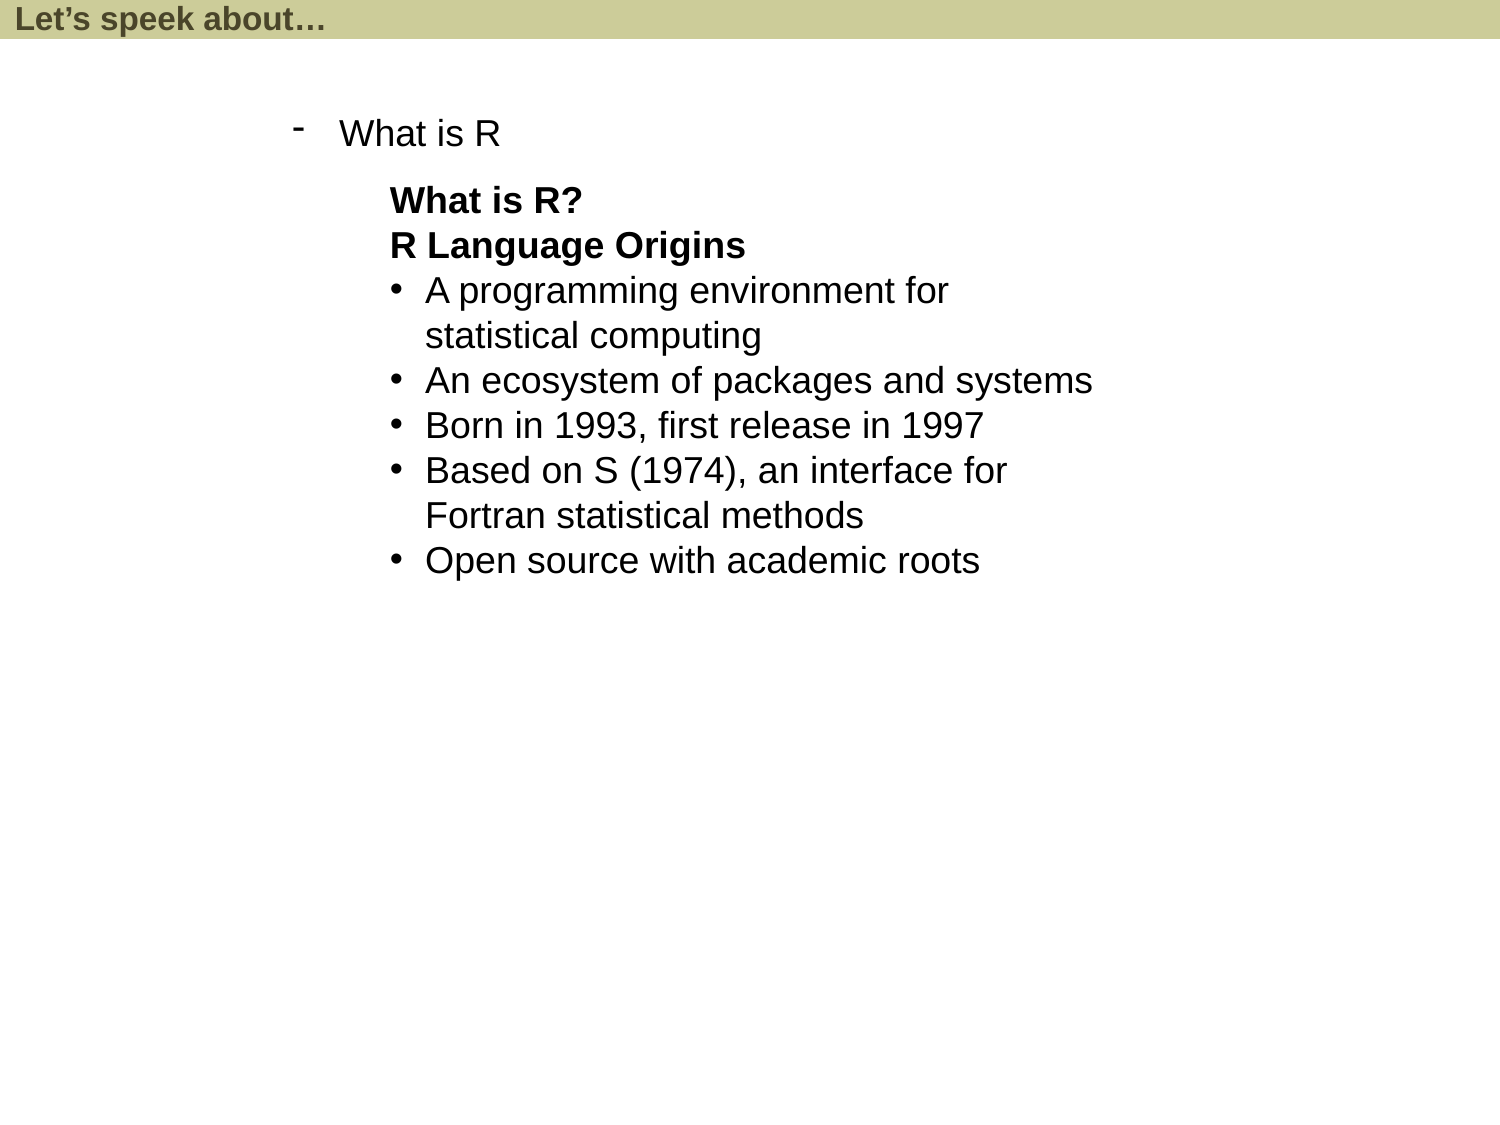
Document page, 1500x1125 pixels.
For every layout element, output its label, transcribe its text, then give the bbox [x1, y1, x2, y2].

text_box Let’s speek about… [0, 0, 1353, 45]
text_box What is R [277, 101, 963, 162]
text_box What is R? R Language Origins A programming environment for statistical computing An ecosystem of packages and systems Born in 1993, first release in 1997 Based on S (1974), an interface for Fortran statistical methods Open source with academic roots [374, 168, 1125, 589]
